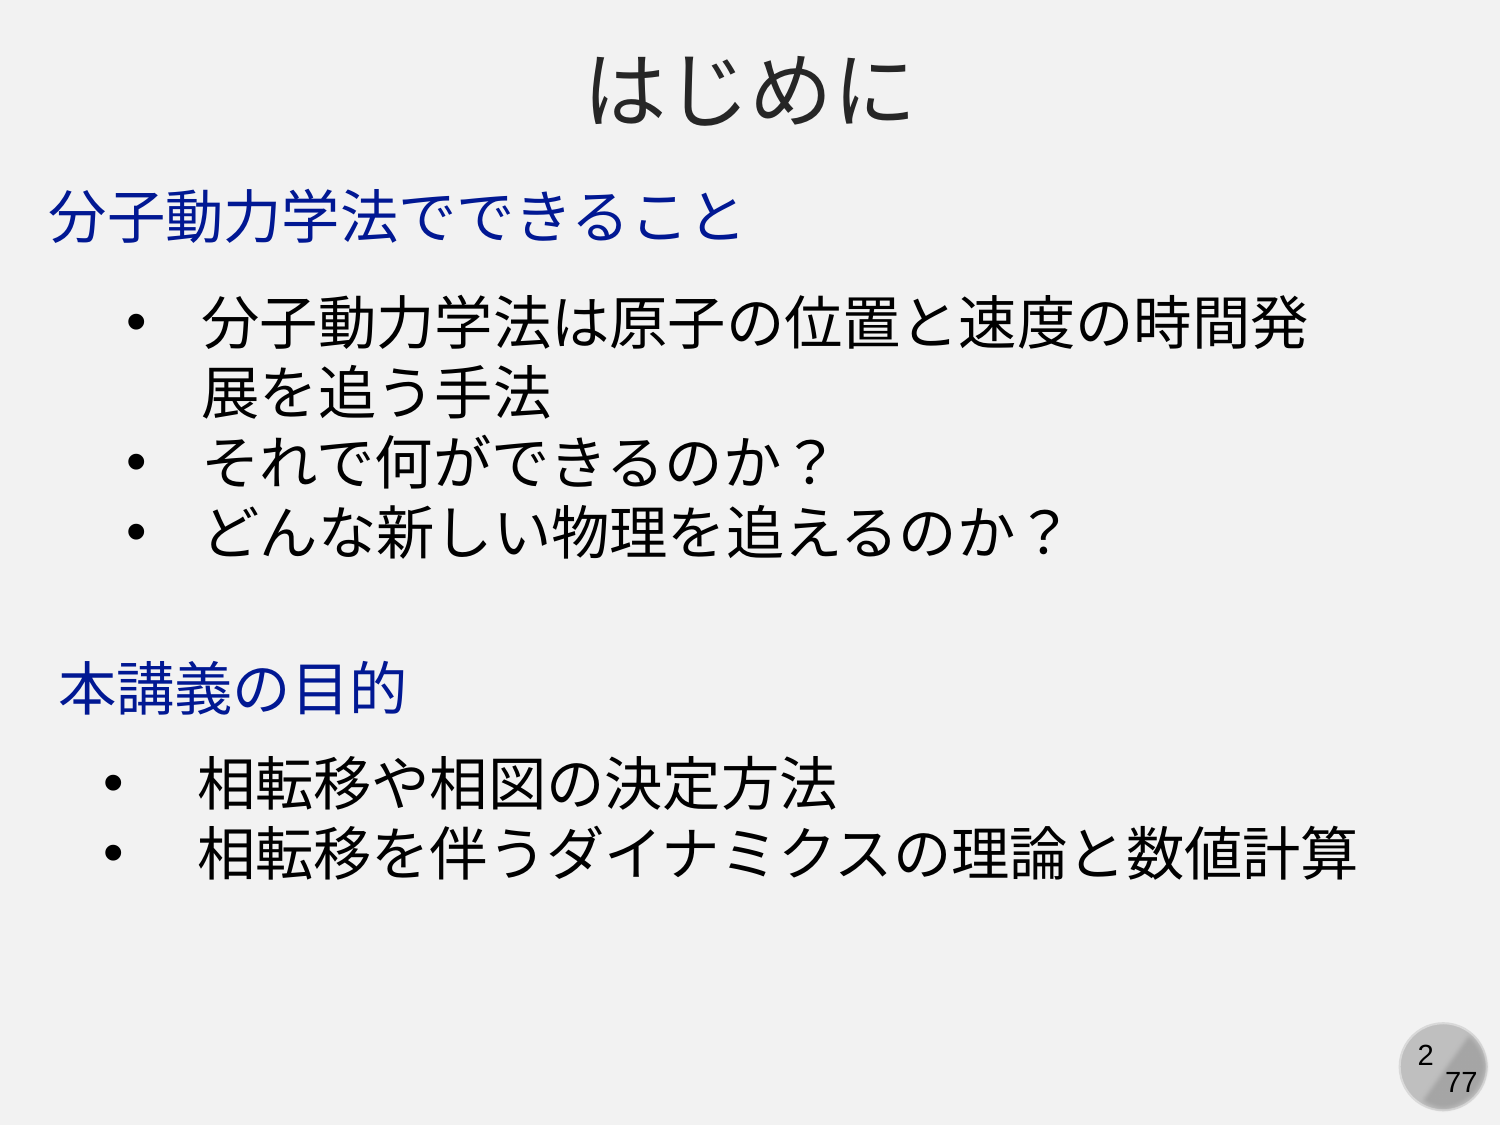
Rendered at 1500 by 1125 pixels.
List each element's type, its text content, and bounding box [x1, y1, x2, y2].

list はじめに [0, 31, 1500, 155]
text_box 本講義の目的 [43, 645, 423, 730]
text_box 分子動力学法でできること [34, 172, 762, 258]
text_box 相転移や相図の決定方法 相転移を伴うダイナミクスの理論と数値計算 [88, 739, 1424, 895]
text_box 分子動力学法は原子の位置と速度の時間発展を追う手法 それで何ができるのか？ どんな新しい物理を追えるのか？ [112, 278, 1353, 574]
